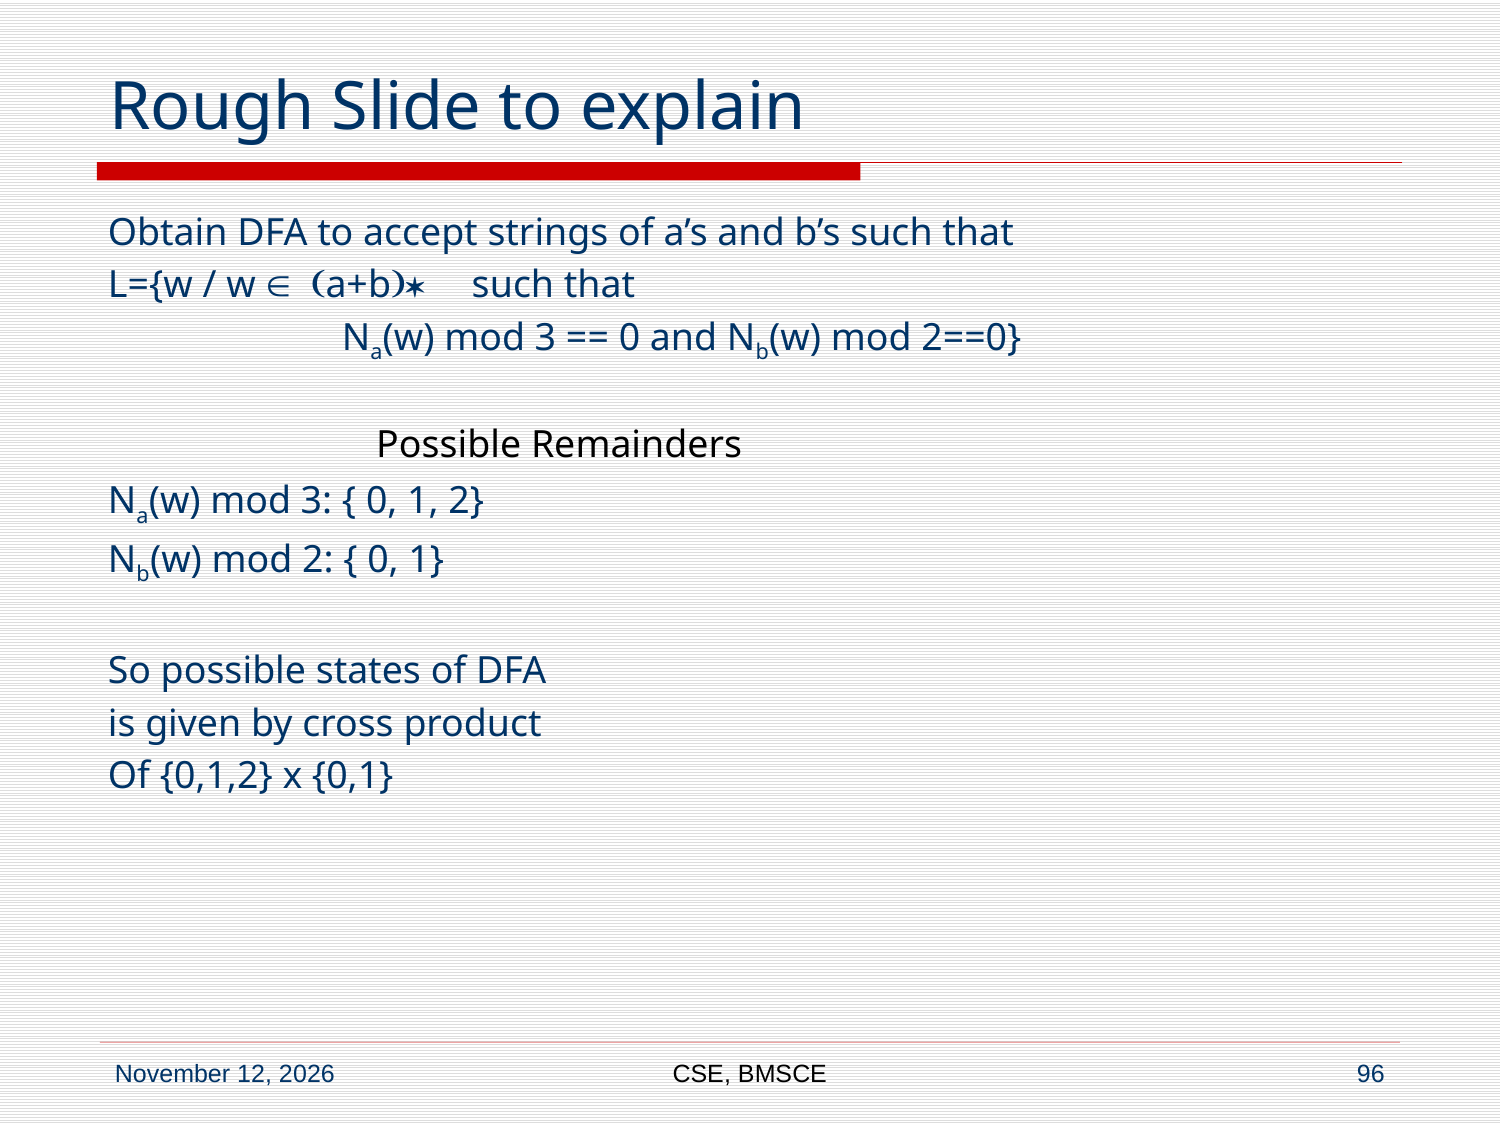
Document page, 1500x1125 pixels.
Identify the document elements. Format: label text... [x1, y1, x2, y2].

text_box Possible Remainders [361, 412, 758, 473]
list Obtain DFA to accept strings of a’s and b’s such that L={w / w Î (a+b)* such that Na(w) mod 3 == 0 and Nb(w) mod 2==0} Na(w) mod 3: { 0, 1, 2} Nb(w) mod 2: { 0, 1} So possible states of DFA is given by cross product Of {0,1,2} x {0,1} [92, 200, 1406, 1025]
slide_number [99, 1049, 426, 1103]
slide_number 96 [1074, 1049, 1401, 1103]
title Rough Slide to explain [94, 24, 1407, 150]
footer CSE, BMSCE [512, 1049, 988, 1103]
